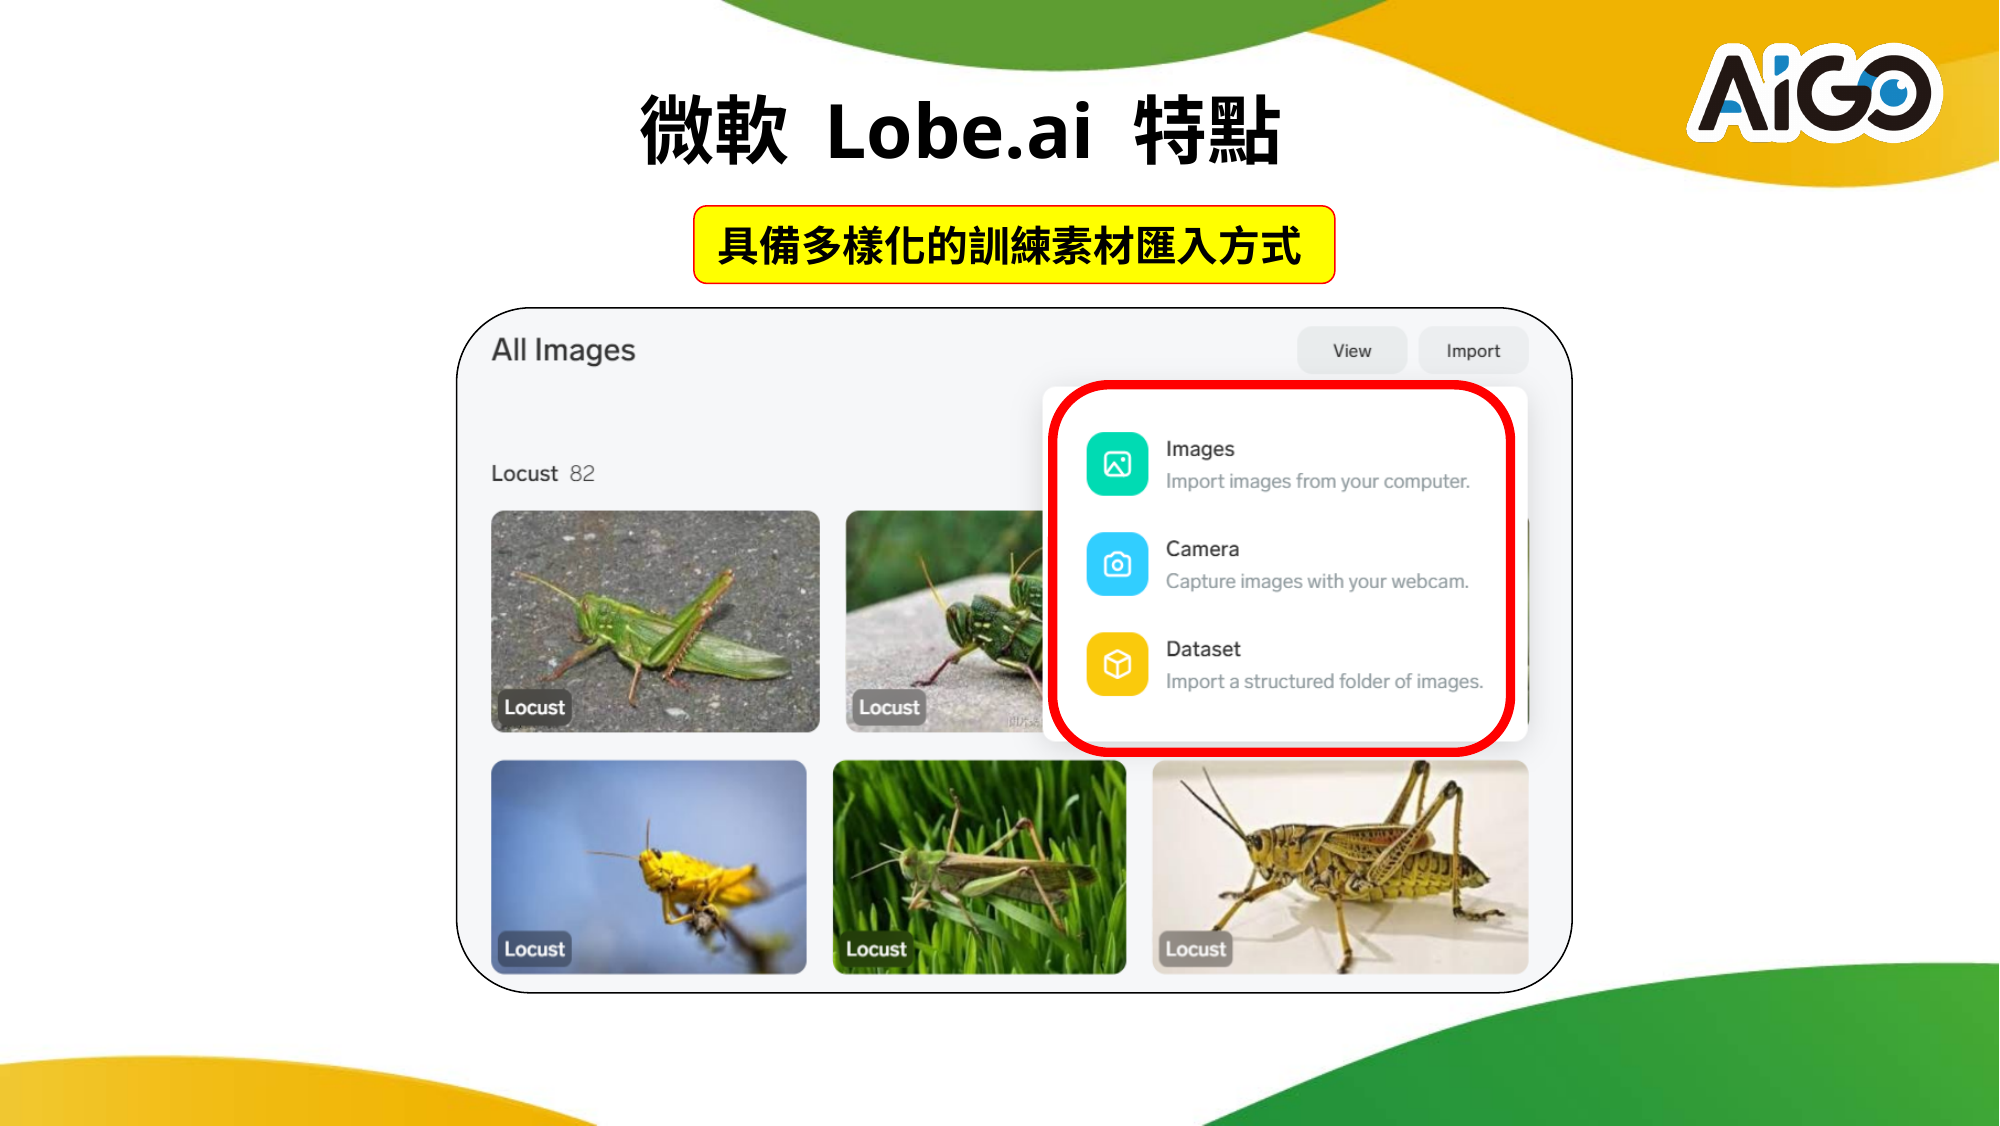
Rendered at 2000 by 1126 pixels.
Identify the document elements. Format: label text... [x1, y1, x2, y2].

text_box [456, 307, 1573, 994]
picture [0, 0, 1999, 1126]
text_box 具備多樣化的訓練素材匯入方式 [693, 205, 1335, 284]
title 微軟 Lobe.ai 特點 [60, 64, 1861, 193]
